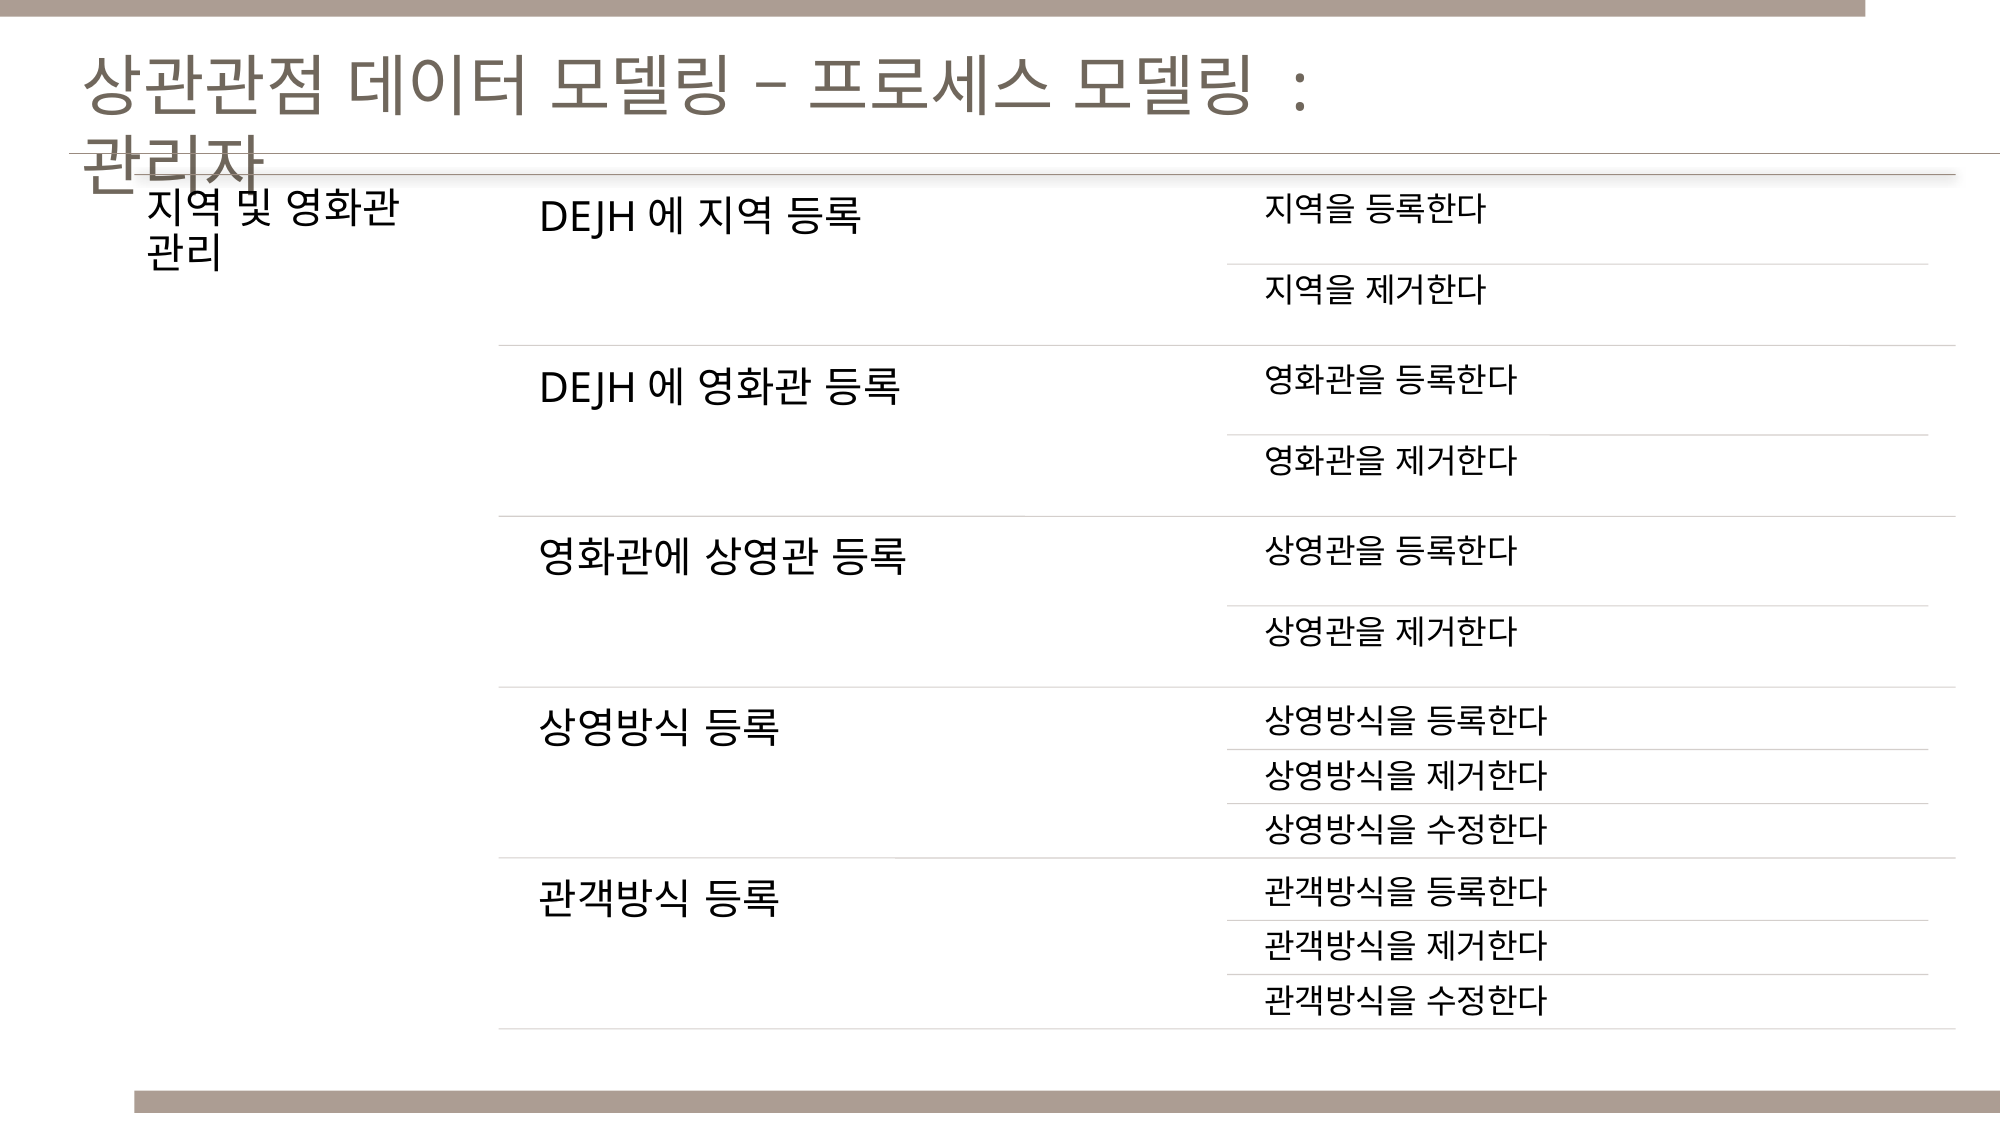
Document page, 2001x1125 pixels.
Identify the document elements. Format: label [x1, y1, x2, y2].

text_box [0, 0, 1866, 18]
text_box [133, 1090, 2000, 1114]
text_box [67, 36, 2000, 1039]
